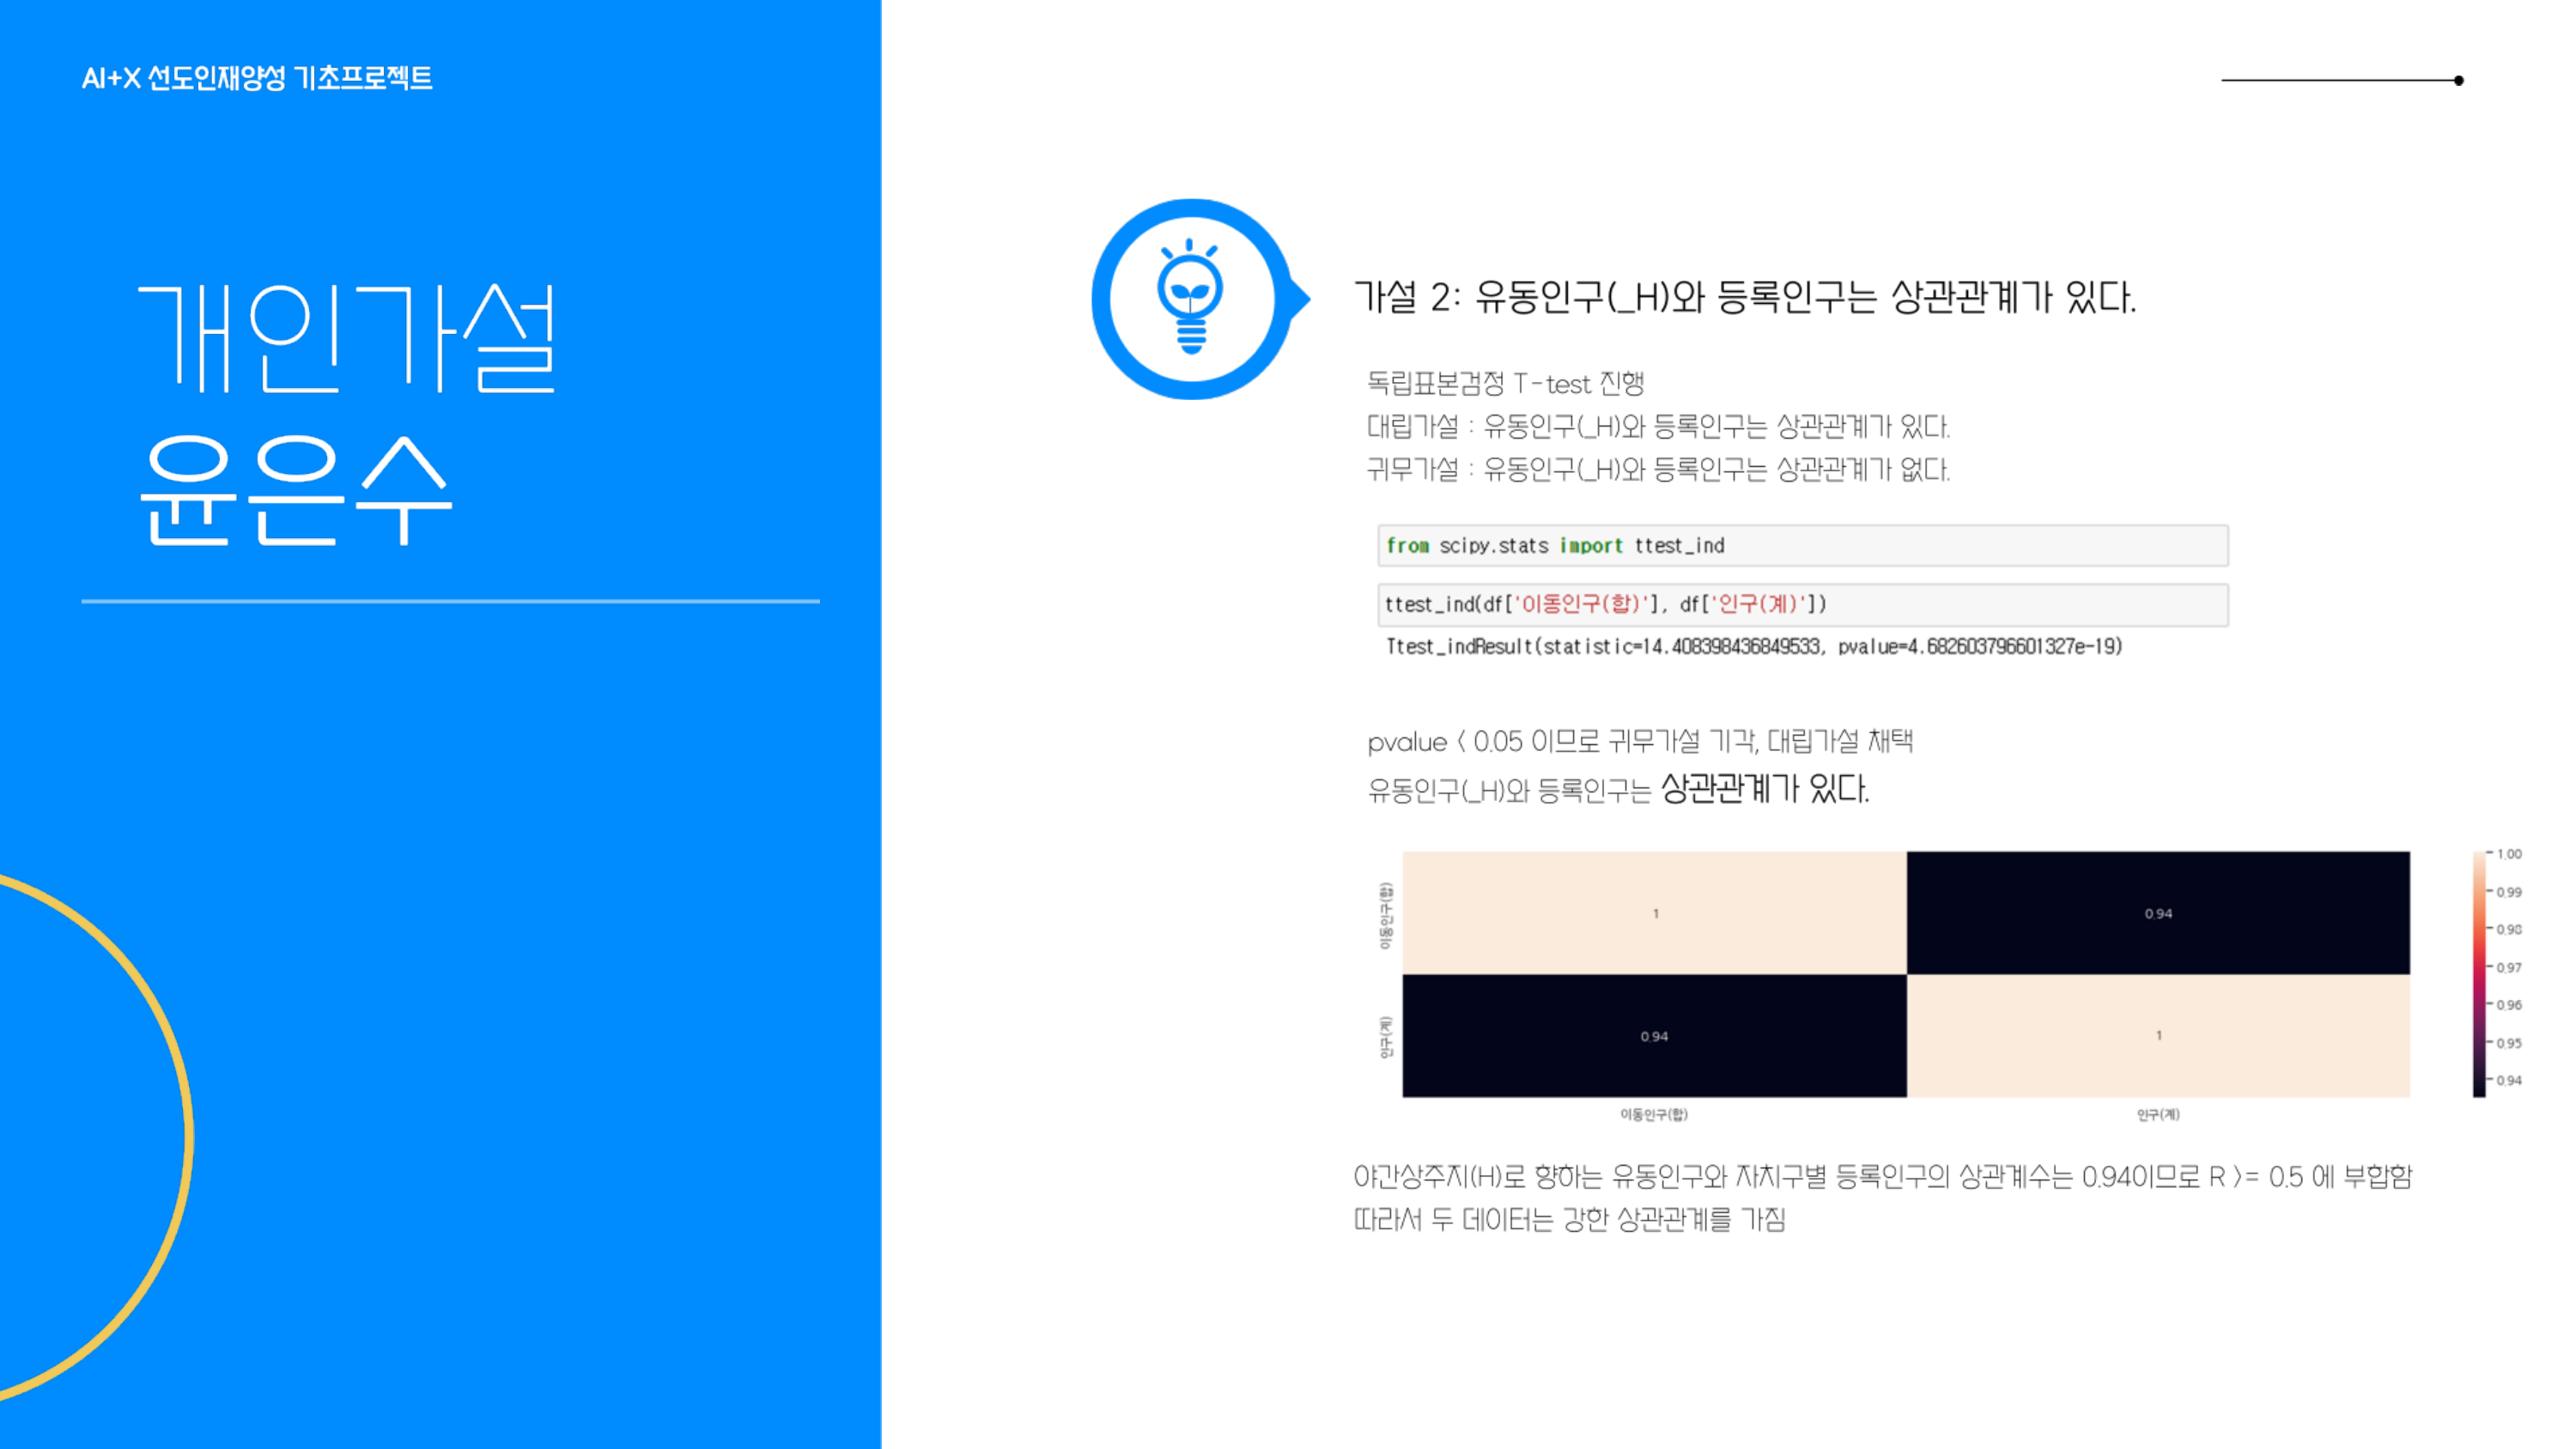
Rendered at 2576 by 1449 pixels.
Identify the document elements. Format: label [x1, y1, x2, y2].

text_box [2221, 76, 2464, 86]
text_box [1367, 514, 2238, 673]
text_box [1367, 835, 2550, 1139]
picture [1348, 267, 2155, 342]
picture [115, 238, 613, 593]
picture [76, 56, 451, 107]
text_box [82, 593, 821, 610]
picture [1362, 718, 1929, 827]
text_box [1091, 197, 1312, 400]
text_box [0, 862, 195, 1415]
text_box [0, 0, 882, 1449]
picture [1362, 362, 1965, 497]
picture [1350, 1155, 2425, 1252]
